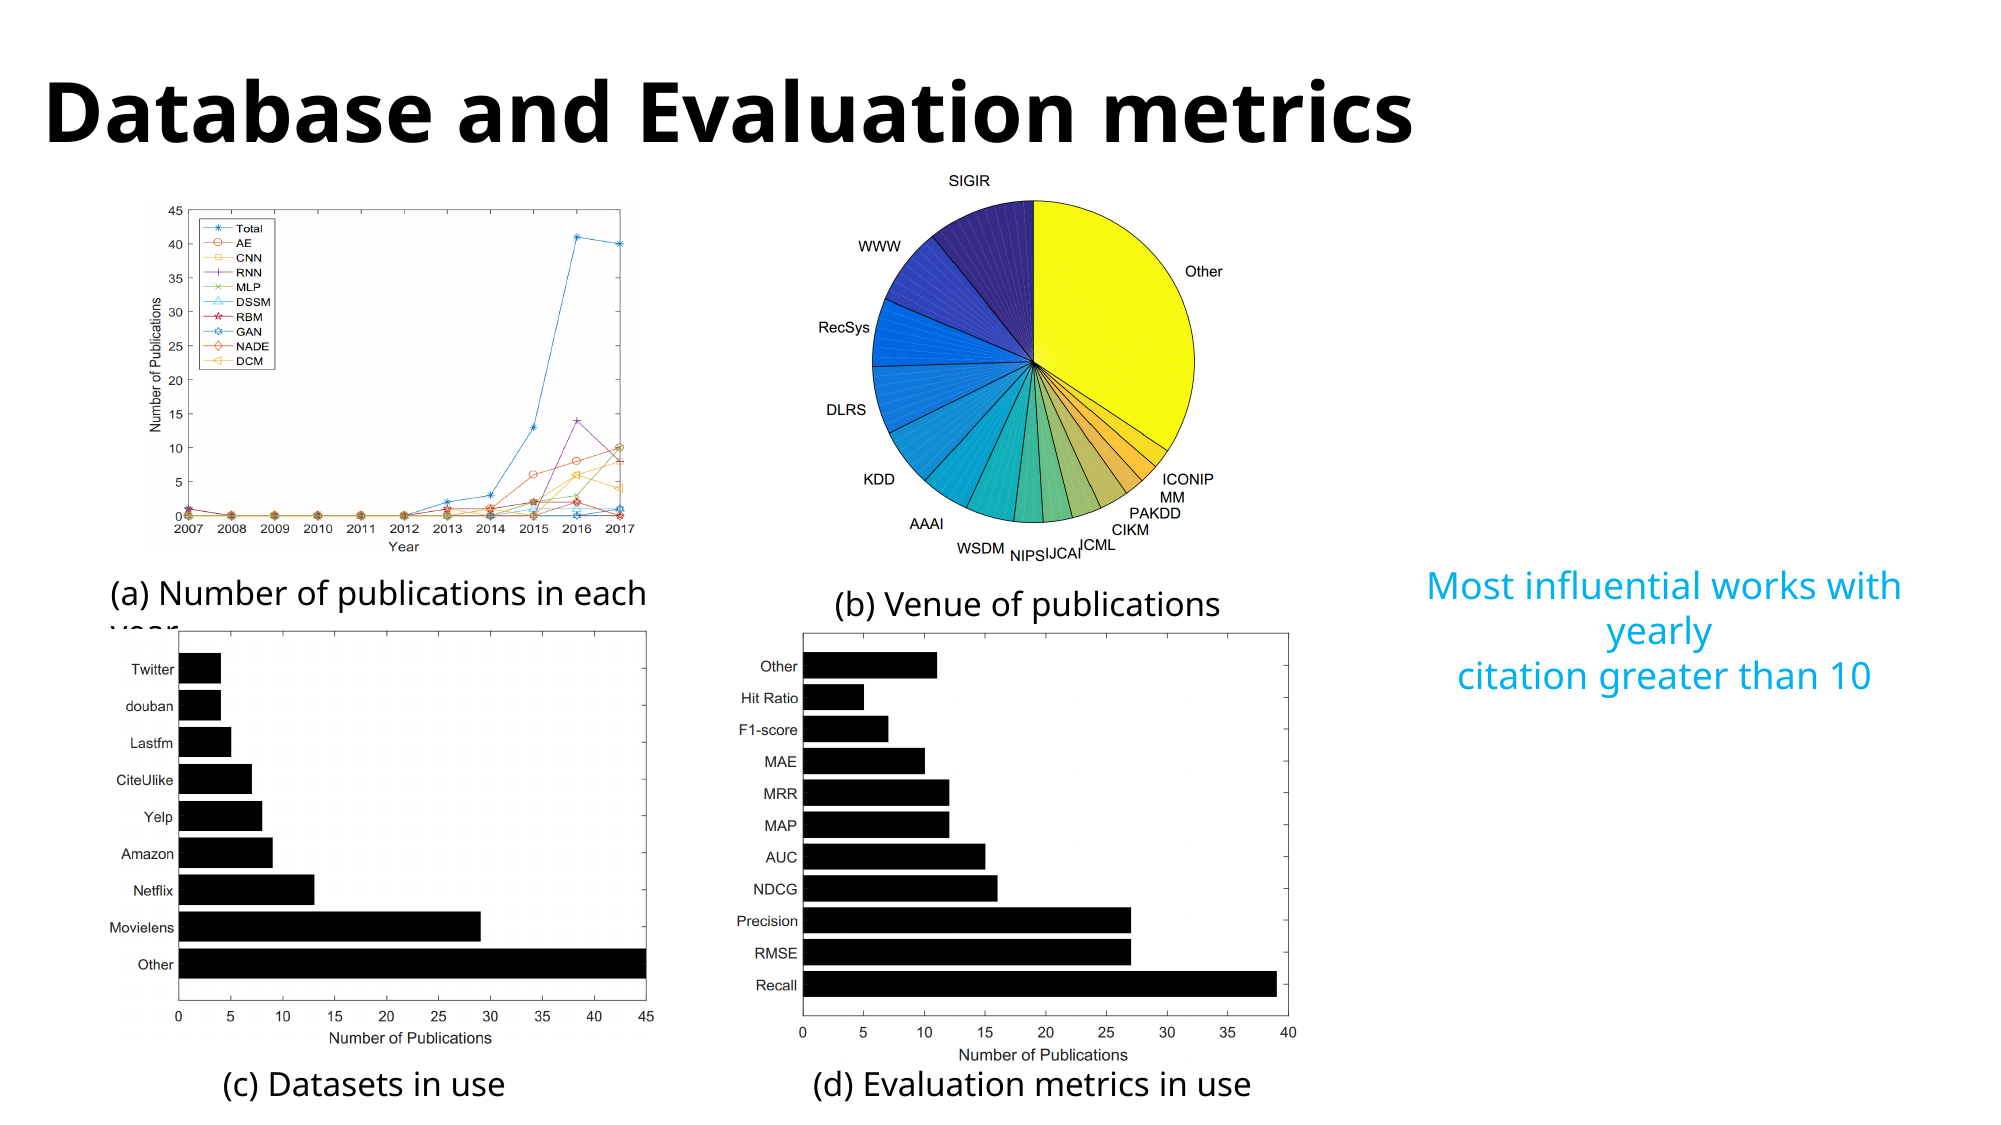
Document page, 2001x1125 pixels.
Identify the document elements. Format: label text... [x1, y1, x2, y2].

text_box (d) Evaluation metrics in use [678, 1055, 1387, 1111]
picture [816, 173, 1227, 565]
text_box (b) Venue of publications [820, 575, 1245, 631]
text_box (c) Datasets in use [208, 1055, 534, 1111]
picture [734, 631, 1298, 1063]
text_box (a) Number of publications in each year [95, 564, 690, 659]
title Database and Evaluation metrics [27, 48, 1753, 184]
picture [146, 202, 636, 553]
picture [108, 629, 657, 1045]
text_box Most influential works with yearly citation greater than 10 [1375, 554, 1954, 705]
